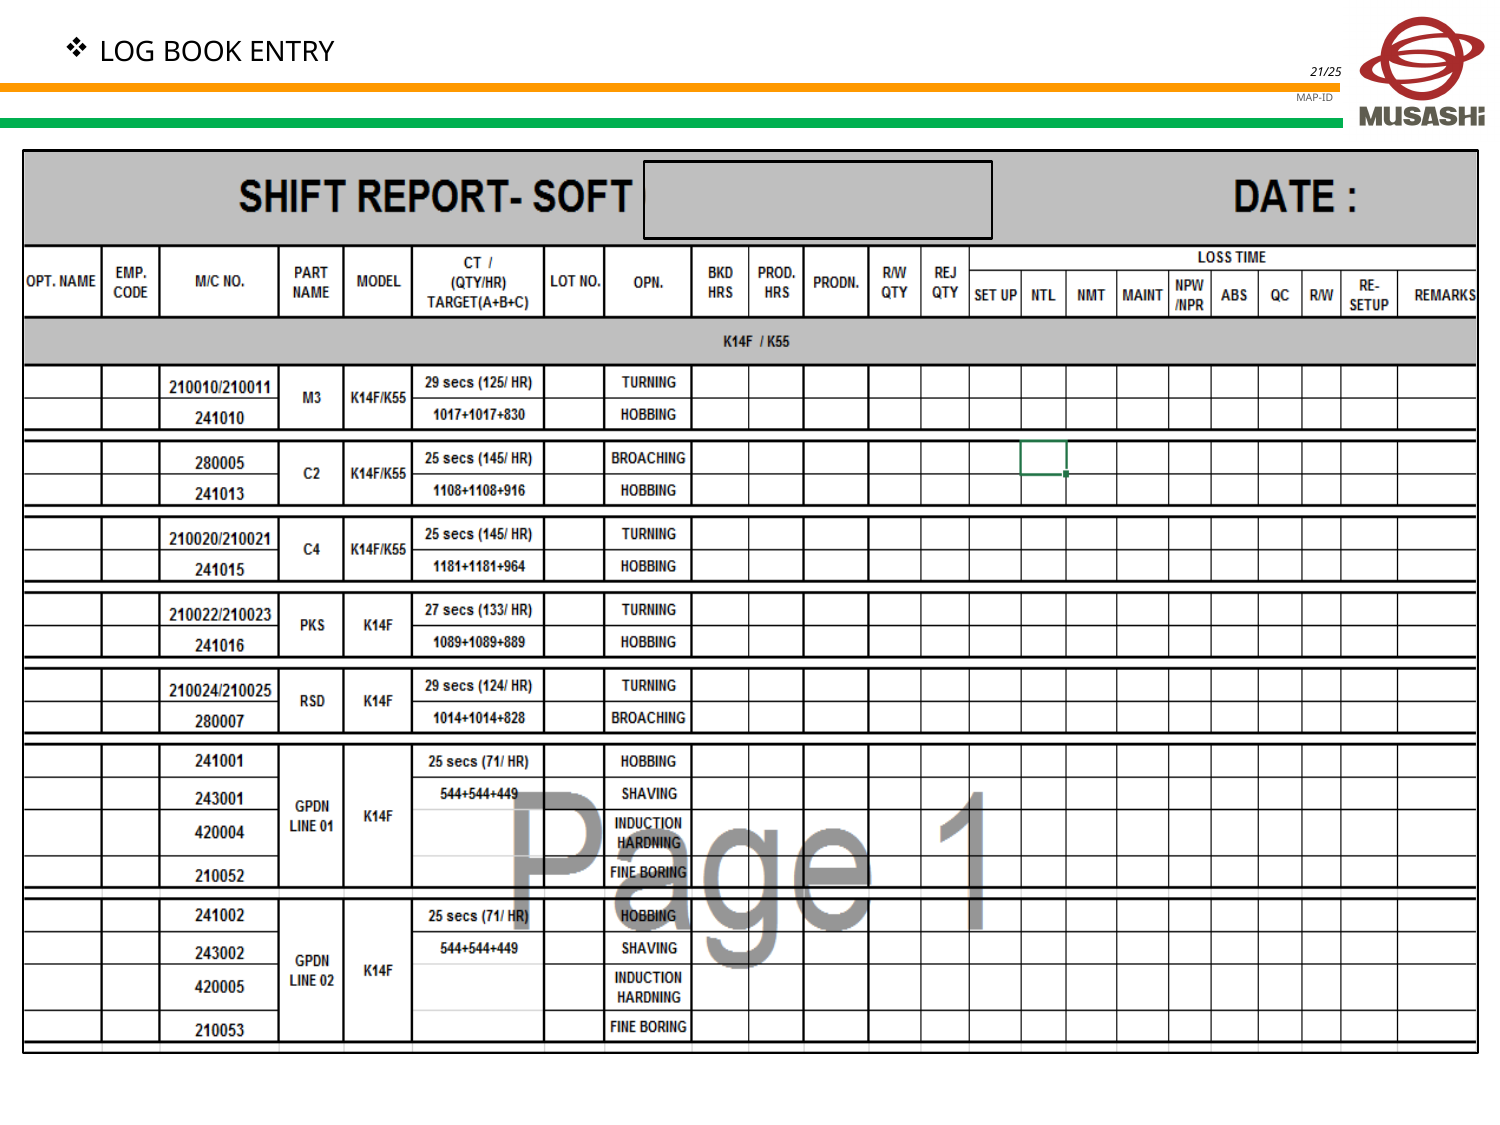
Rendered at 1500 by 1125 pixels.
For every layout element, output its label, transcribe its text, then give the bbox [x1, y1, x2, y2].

picture [1343, 0, 1500, 142]
picture [24, 151, 1477, 1052]
text_box LOG BOOK ENTRY [49, 26, 350, 75]
